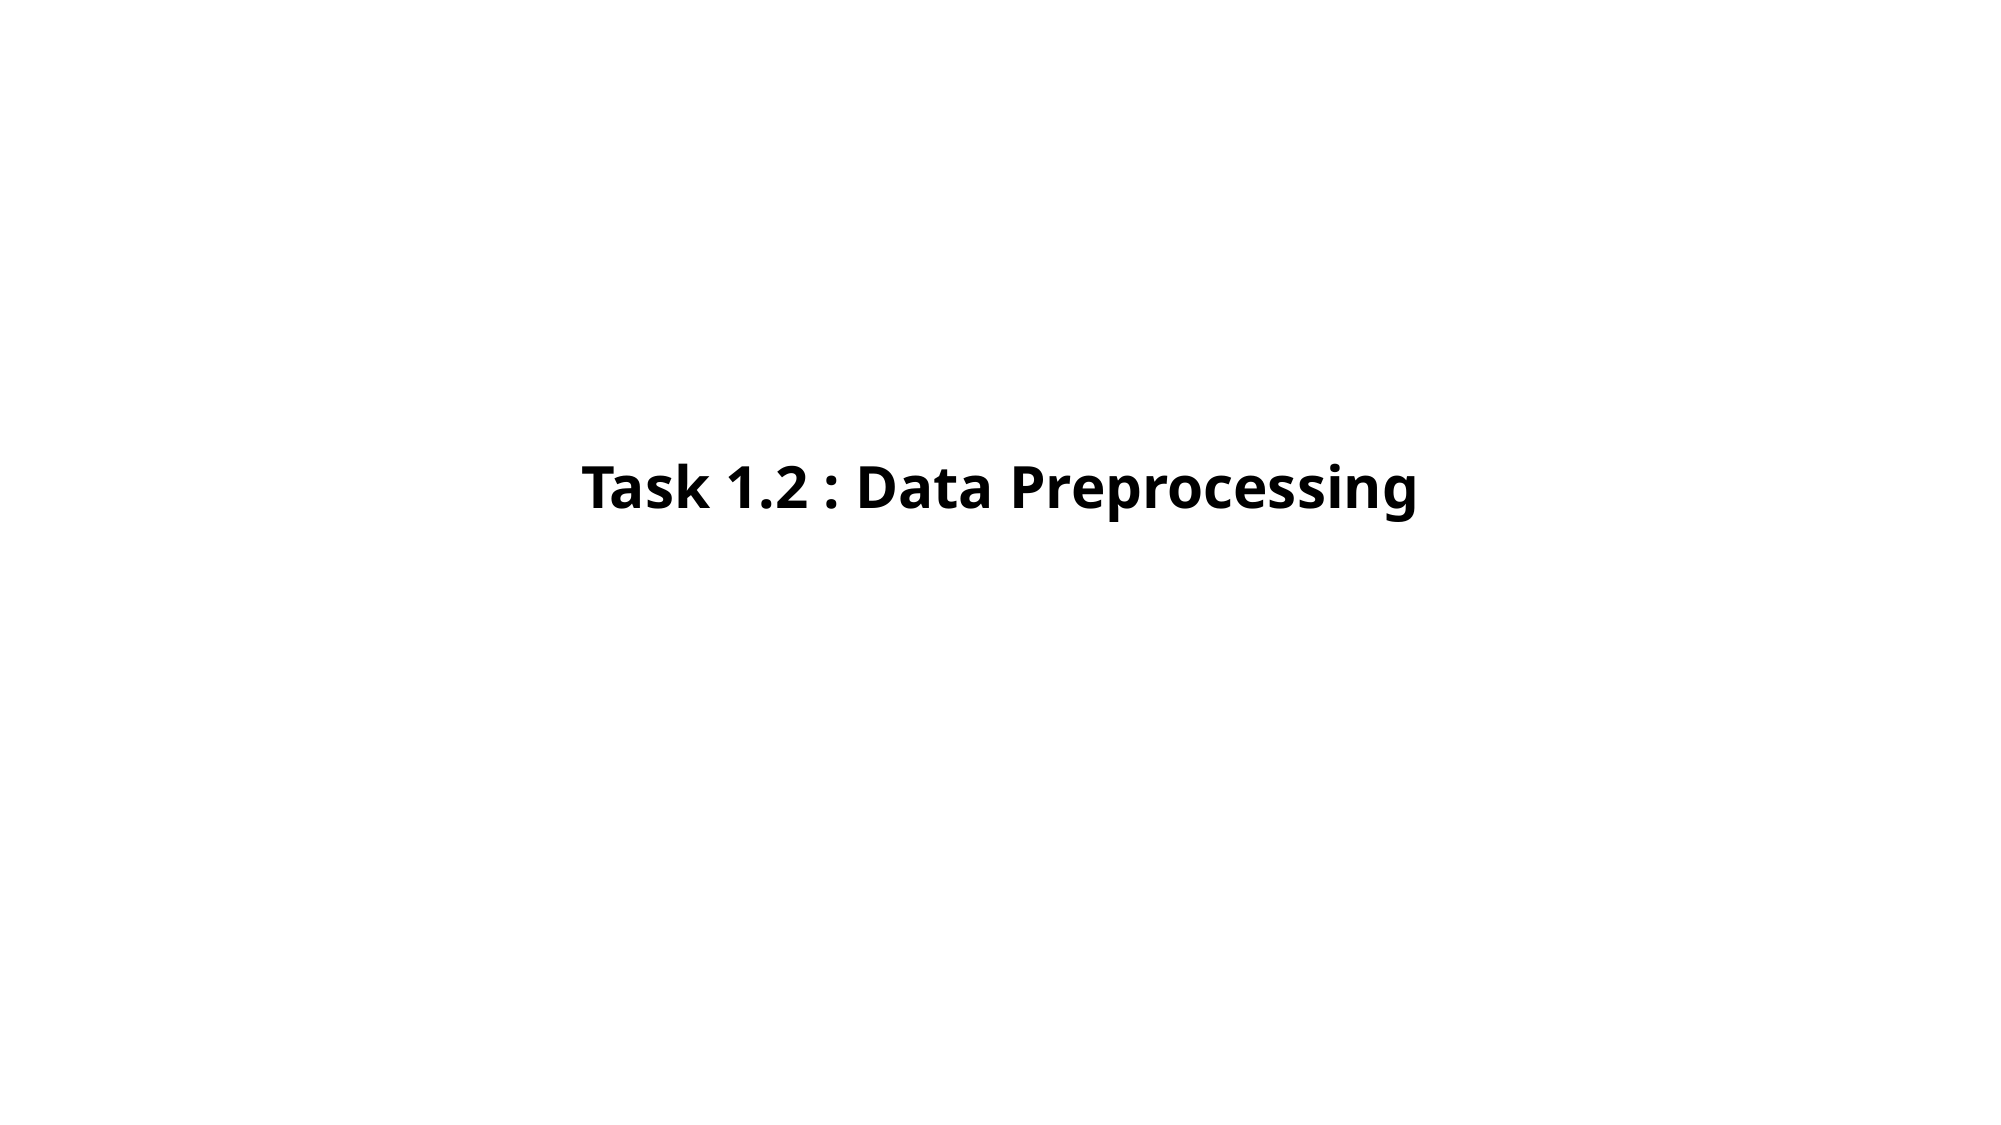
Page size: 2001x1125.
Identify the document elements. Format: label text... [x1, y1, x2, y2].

text_box Task 1.2 : Data Preprocessing [0, 442, 2000, 528]
